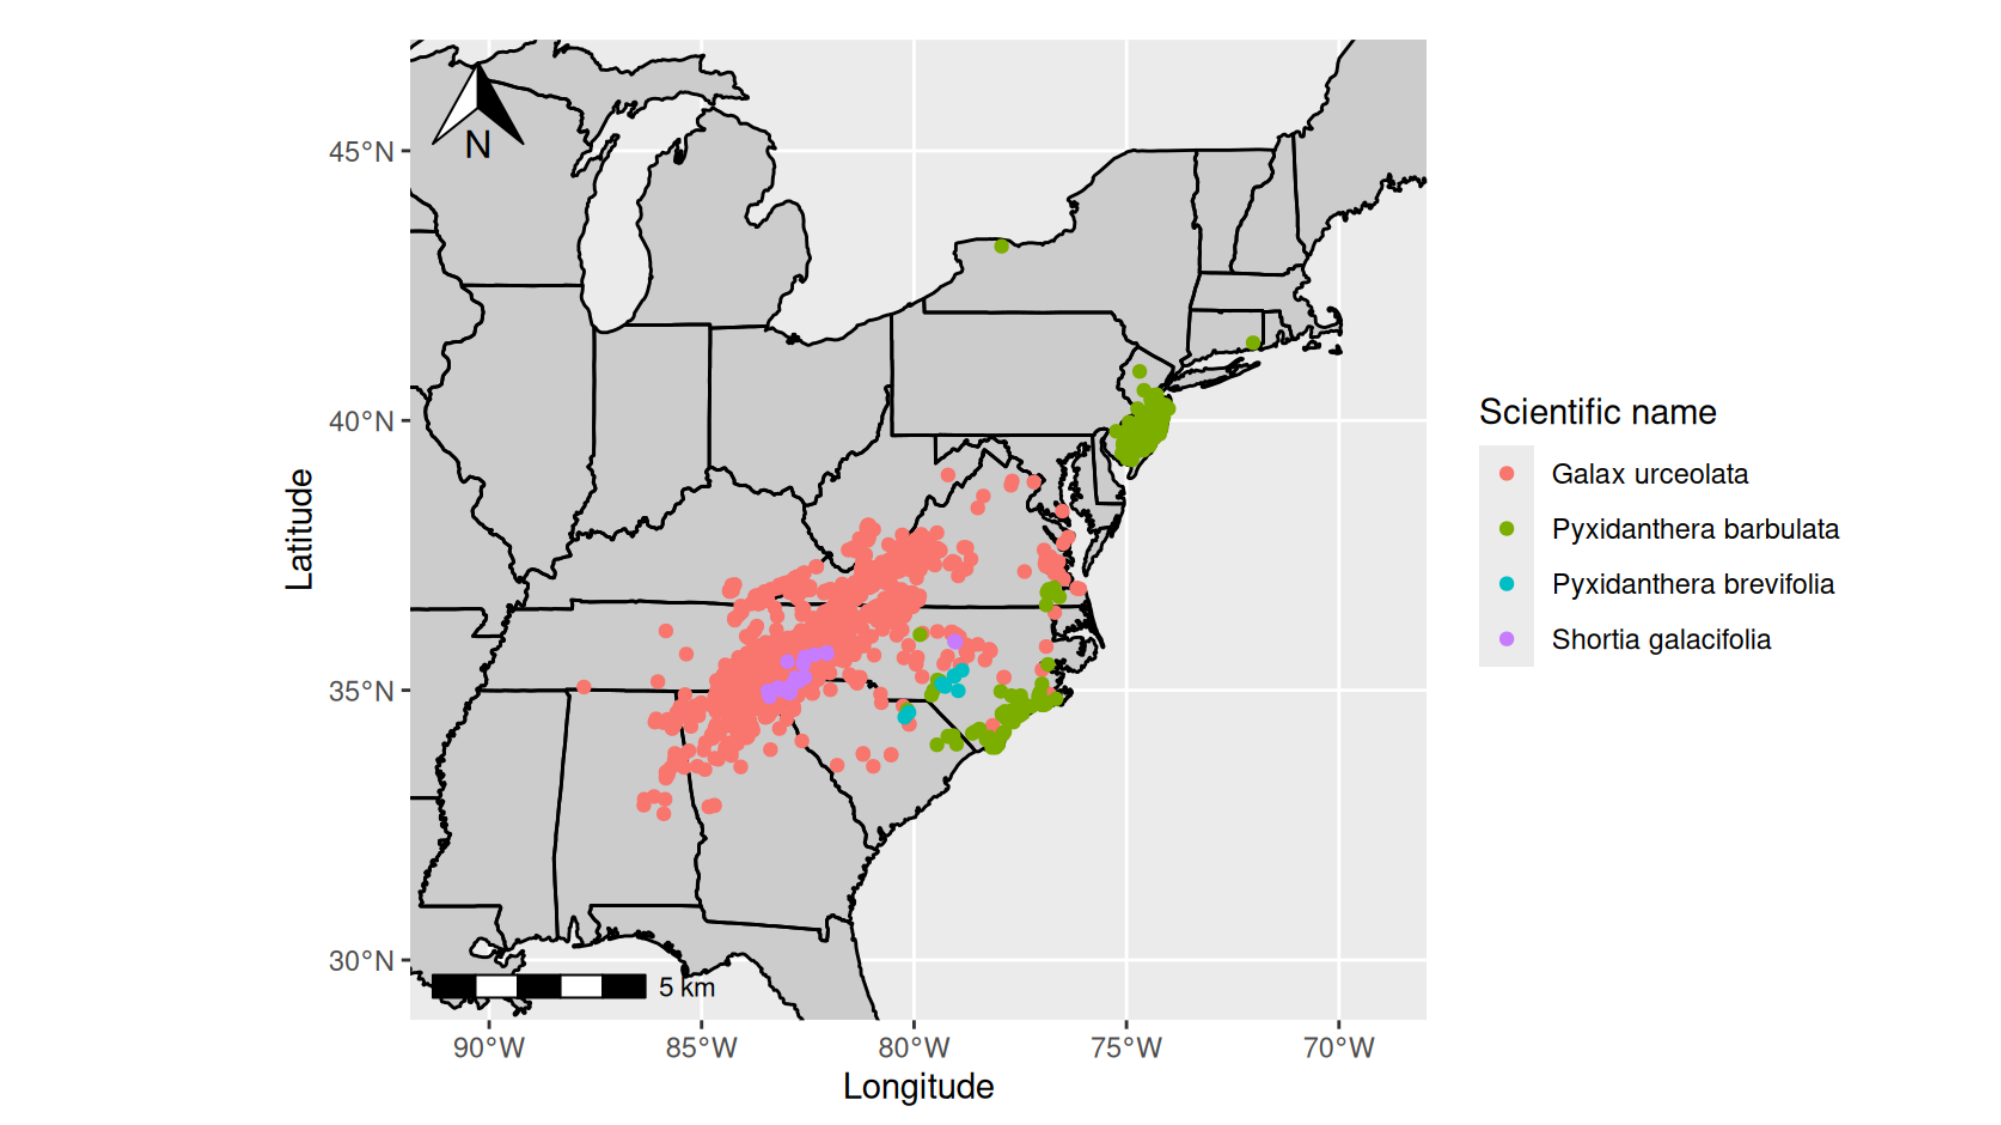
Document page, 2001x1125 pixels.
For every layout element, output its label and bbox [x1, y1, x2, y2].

picture [268, 0, 1875, 1125]
